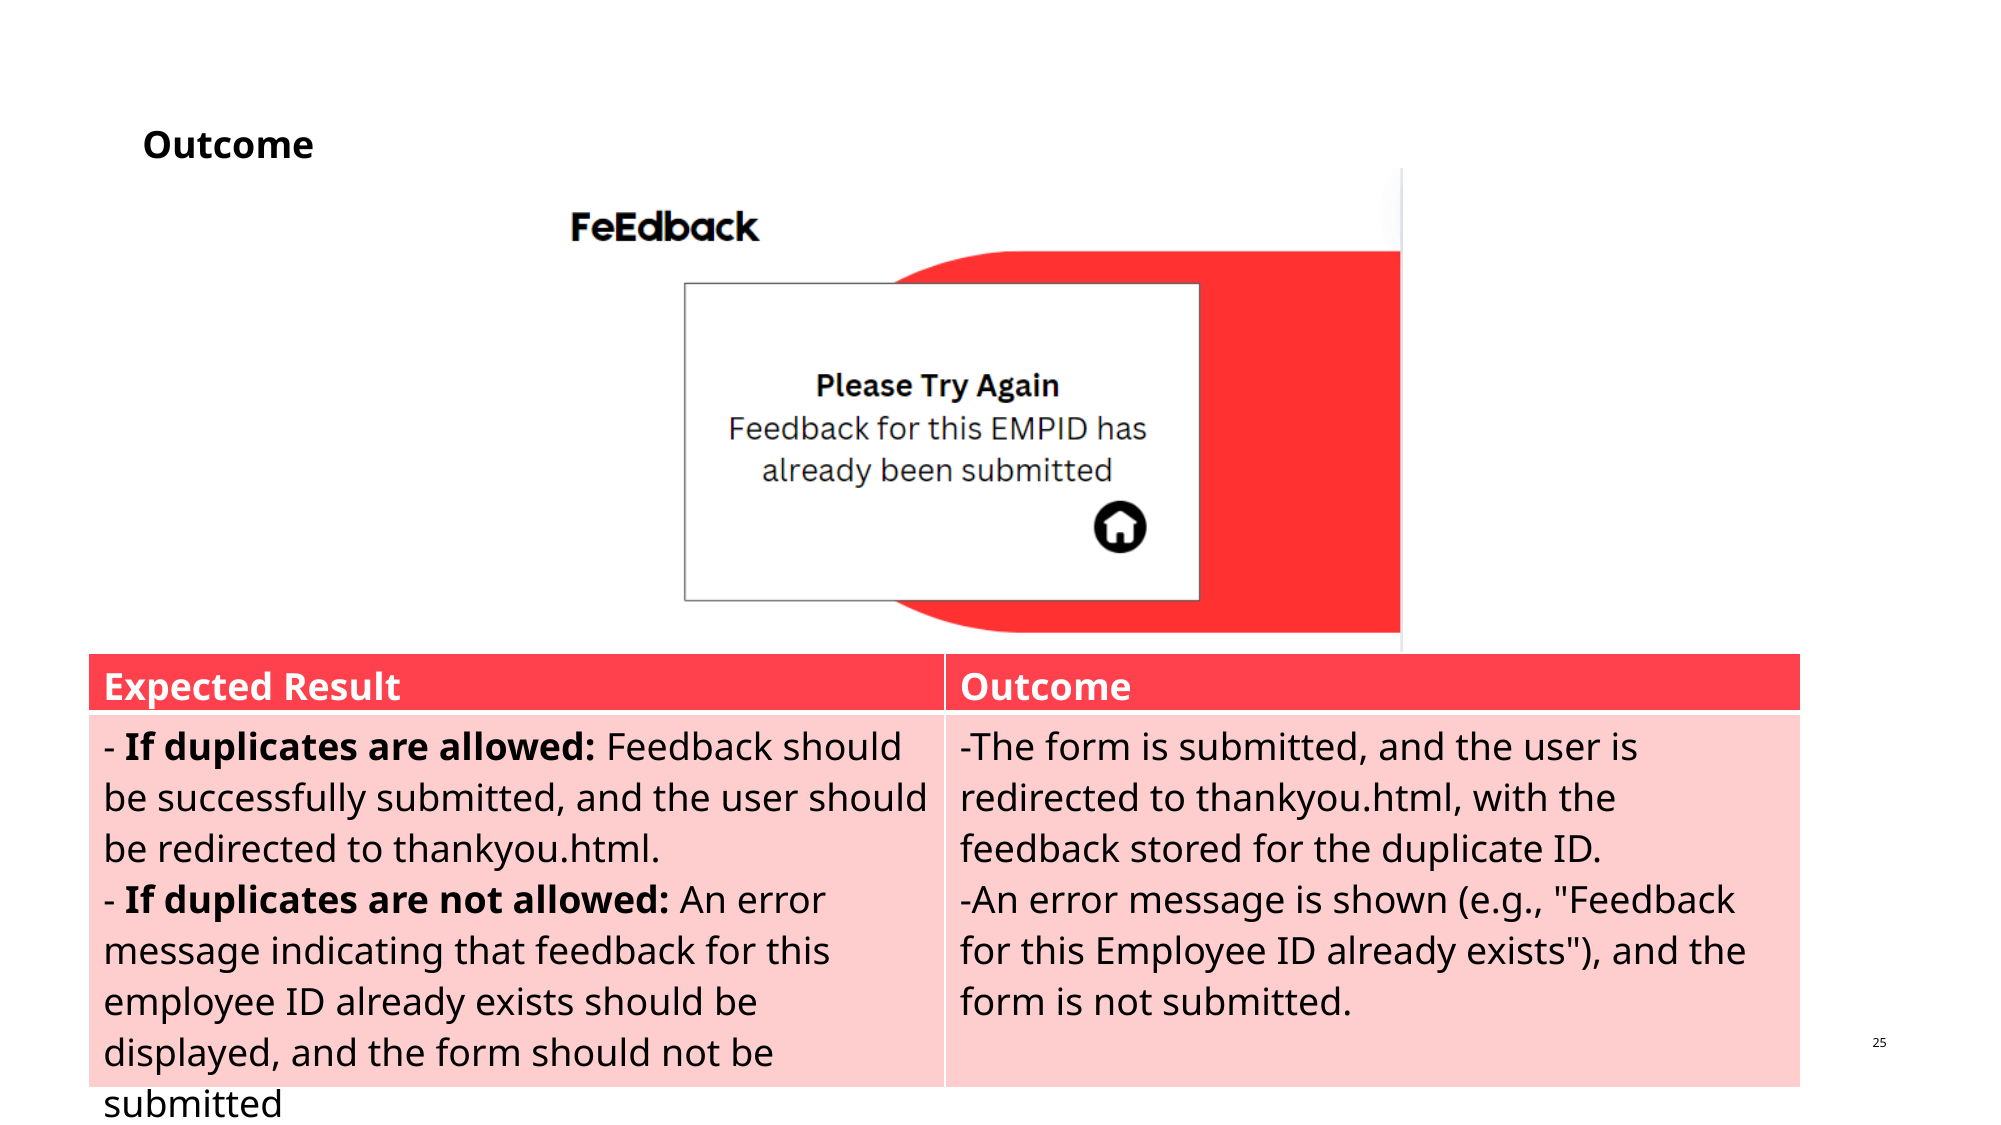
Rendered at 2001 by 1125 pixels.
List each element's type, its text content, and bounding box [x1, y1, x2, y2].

table_header Outcome [946, 654, 1800, 710]
picture [526, 168, 1403, 660]
table_cell -The form is submitted, and the user is redirected to thankyou.html, with the feedback stored for the duplicate ID. -An error message is shown (e.g., "Feedback for this Employee ID already exists"), and the form is not submitted. [946, 715, 1800, 1087]
text_box Outcome [127, 114, 1128, 174]
table_header Expected Result [89, 654, 944, 710]
table_cell - If duplicates are allowed: Feedback should be successfully submitted, and the user should be redirected to thankyou.html. - If duplicates are not allowed: An error message indicating that feedback for this employee ID already exists should be displayed, and the form should not be submitted [89, 715, 944, 1087]
